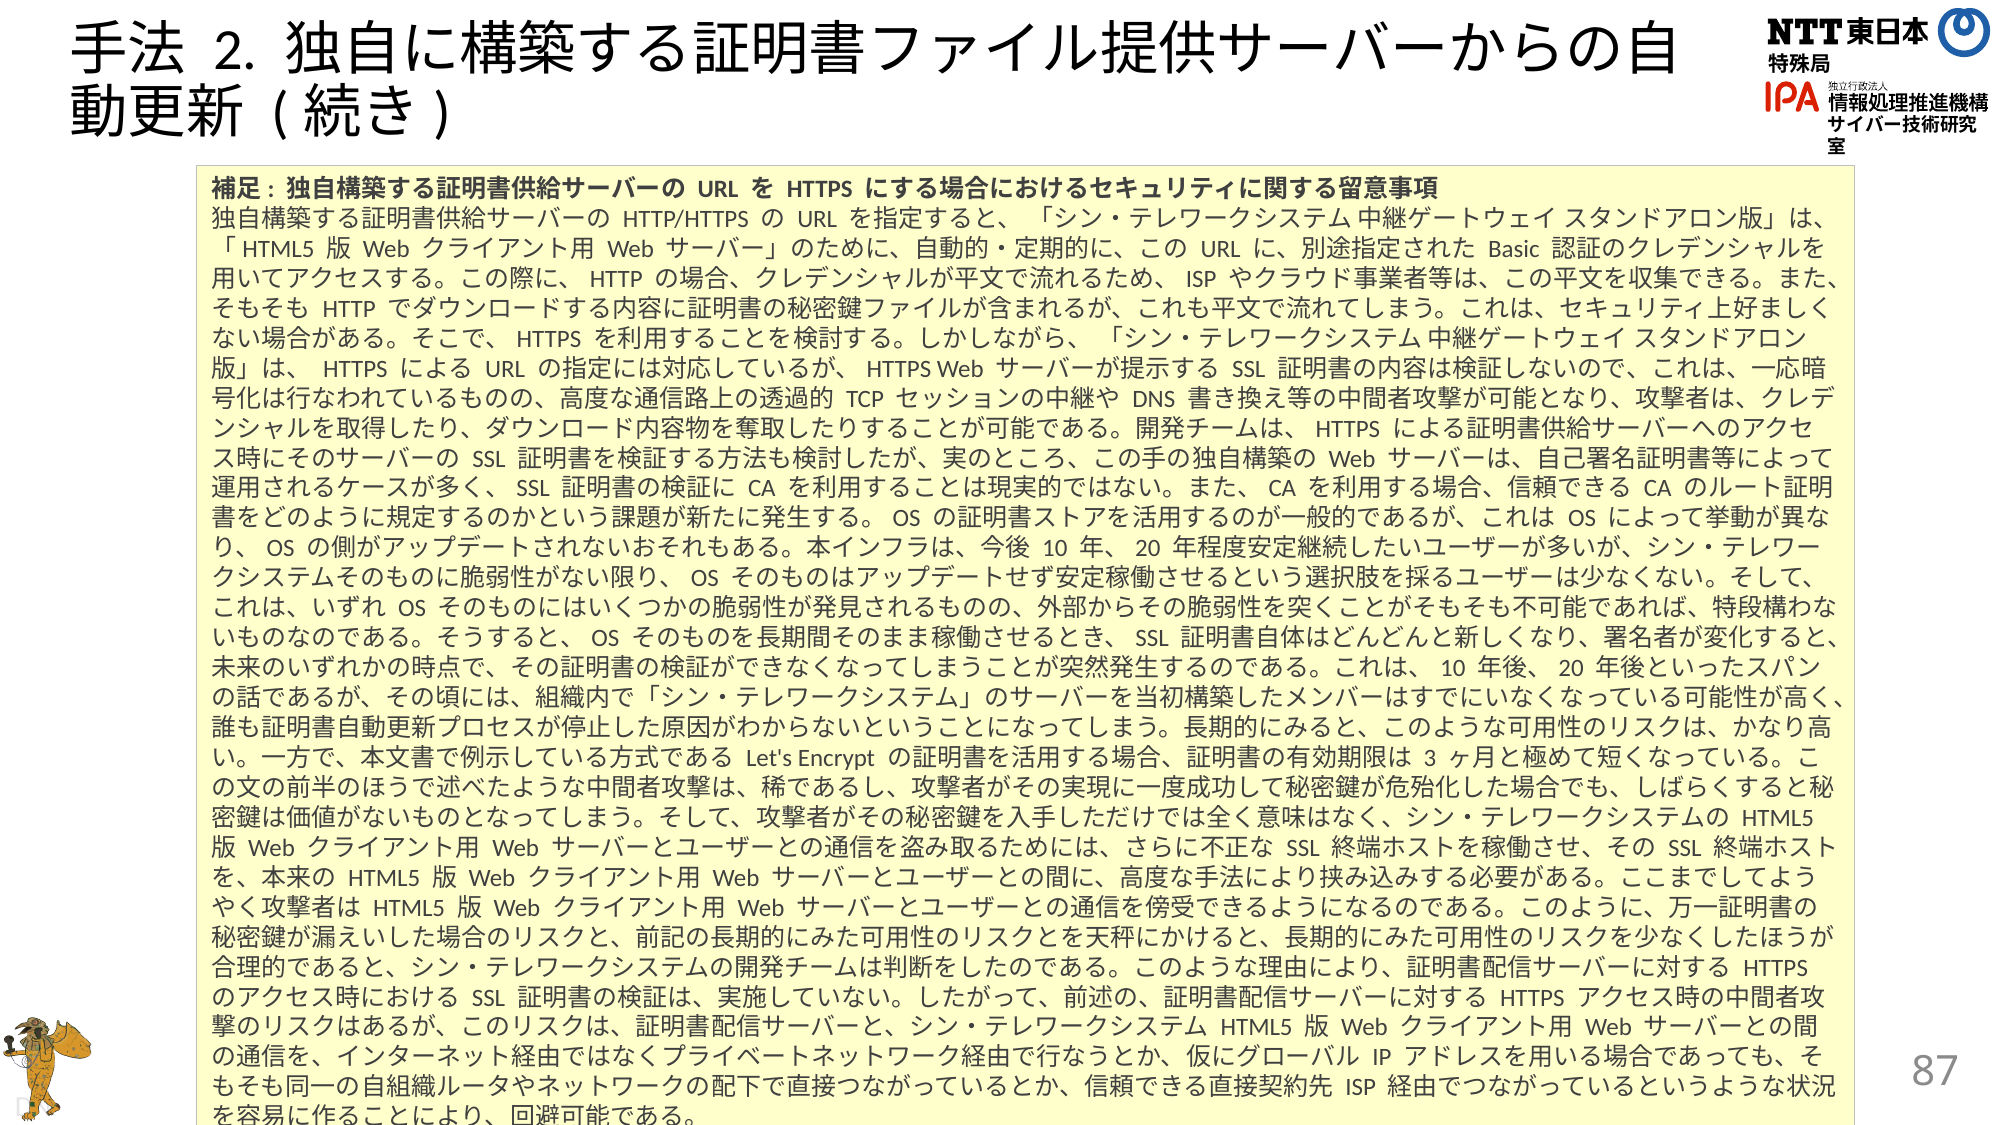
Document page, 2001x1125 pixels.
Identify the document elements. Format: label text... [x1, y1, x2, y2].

slide_number 87 [1855, 1042, 1975, 1103]
title 手法 2. 独自に構築する証明書ファイル提供サーバーからの自動更新 (続き) [54, 61, 1703, 174]
text_box 補足: 独自構築する証明書供給サーバーの URL を HTTPS にする場合におけるセキュリティに関する留意事項 独自構築する証明書供給サーバーの HTTP/HTTPS の URL を指定すると、 「シン・テレワークシステム 中継ゲートウェイ スタンドアロン版」は、 「HTML5 版 Web クライアント用 Web サーバー」のために、自動的・定期的に、この URL に、別途指定された Basic 認証のクレデンシャルを用いてアクセスする。この際に、HTTP の場合、クレデンシャルが平文で流れるため、ISP やクラウド事業者等は、この平文を収集できる。また、そもそも HTTP でダウンロードする内容に証明書の秘密鍵ファイルが含まれるが、これも平文で流れてしまう。これは、セキュリティ上好ましくない場合がある。そこで、HTTPS を利用することを検討する。しかしながら、 「シン・テレワークシステム 中継ゲートウェイ スタンドアロン版」は、 HTTPS による URL の指定には対応しているが、HTTPS Web サーバーが提示する SSL 証明書の内容は検証しないので、これは、一応暗号化は行なわれているものの、高度な通信路上の透過的 TCP セッションの中継や DNS 書き換え等の中間者攻撃が可能となり、攻撃者は、クレデンシャルを取得したり、ダウンロード内容物を奪取したりすることが可能である。開発チームは、HTTPS による証明書供給サーバーへのアクセス時にそのサーバーの SSL 証明書を検証する方法も検討したが、実のところ、この手の独自構築の Web サーバーは、自己署名証明書等によって運用されるケースが多く、SSL 証明書の検証に CA を利用することは現実的ではない。また、CA を利用する場合、信頼できる CA のルート証明書をどのように規定するのかという課題が新たに発生する。OS の証明書ストアを活用するのが一般的であるが、これは OS によって挙動が異なり、OS の側がアップデートされないおそれもある。本インフラは、今後 10 年、20 年程度安定継続したいユーザーが多いが、シン・テレワークシステムそのものに脆弱性がない限り、OS そのものはアップデートせず安定稼働させるという選択肢を採るユーザーは少なくない。そして、これは、いずれ OS そのものにはいくつかの脆弱性が発見されるものの、外部からその脆弱性を突くことがそもそも不可能であれば、特段構わないものなのである。そうすると、OS そのものを長期間そのまま稼働させるとき、SSL 証明書自体はどんどんと新しくなり、署名者が変化すると、未来のいずれかの時点で、その証明書の検証ができなくなってしまうことが突然発生するのである。これは、10 年後、20 年後といったスパンの話であるが、その頃には、組織内で「シン・テレワークシステム」のサーバーを当初構築したメンバーはすでにいなくなっている可能性が高く、誰も証明書自動更新プロセスが停止した原因がわからないということになってしまう。長期的にみると、このような可用性のリスクは、かなり高い。一方で、本文書で例示している方式である Let's Encrypt の証明書を活用する場合、証明書の有効期限は 3 ヶ月と極めて短くなっている。この文の前半のほうで述べたような中間者攻撃は、稀であるし、攻撃者がその実現に一度成功して秘密鍵が危殆化した場合でも、しばらくすると秘密鍵は価値がないものとなってしまう。そして、攻撃者がその秘密鍵を入手しただけでは全く意味はなく、シン・テレワークシステムの HTML5 版 Web クライアント用 Web サーバーとユーザーとの通信を盗み取るためには、さらに不正な SSL 終端ホストを稼働させ、その SSL 終端ホストを、本来の HTML5 版 Web クライアント用 Web サーバーとユーザーとの間に、高度な手法により挟み込みする必要がある。ここまでしてようやく攻撃者は HTML5 版 Web クライアント用 Web サーバーとユーザーとの通信を傍受できるようになるのである。このように、万一証明書の秘密鍵が漏えいした場合のリスクと、前記の長期的にみた可用性のリスクとを天秤にかけると、長期的にみた可用性のリスクを少なくしたほうが合理的であると、シン・テレワークシステムの開発チームは判断をしたのである。このような理由により、証明書配信サーバーに対する HTTPS のアクセス時における SSL 証明書の検証は、実施していない。したがって、前述の、証明書配信サーバーに対する HTTPS アクセス時の中間者攻撃のリスクはあるが、このリスクは、証明書配信サーバーと、シン・テレワークシステム HTML5 版 Web クライアント用 Web サーバーとの間の通信を、インターネット経由ではなくプライベートネットワーク経由で行なうとか、仮にグローバル IP アドレスを用いる場合であっても、そもそも同一の自組織ルータやネットワークの配下で直接つながっているとか、信頼できる直接契約先 ISP 経由でつながっているというような状況を容易に作ることにより、回避可能である。 [196, 165, 1855, 1125]
